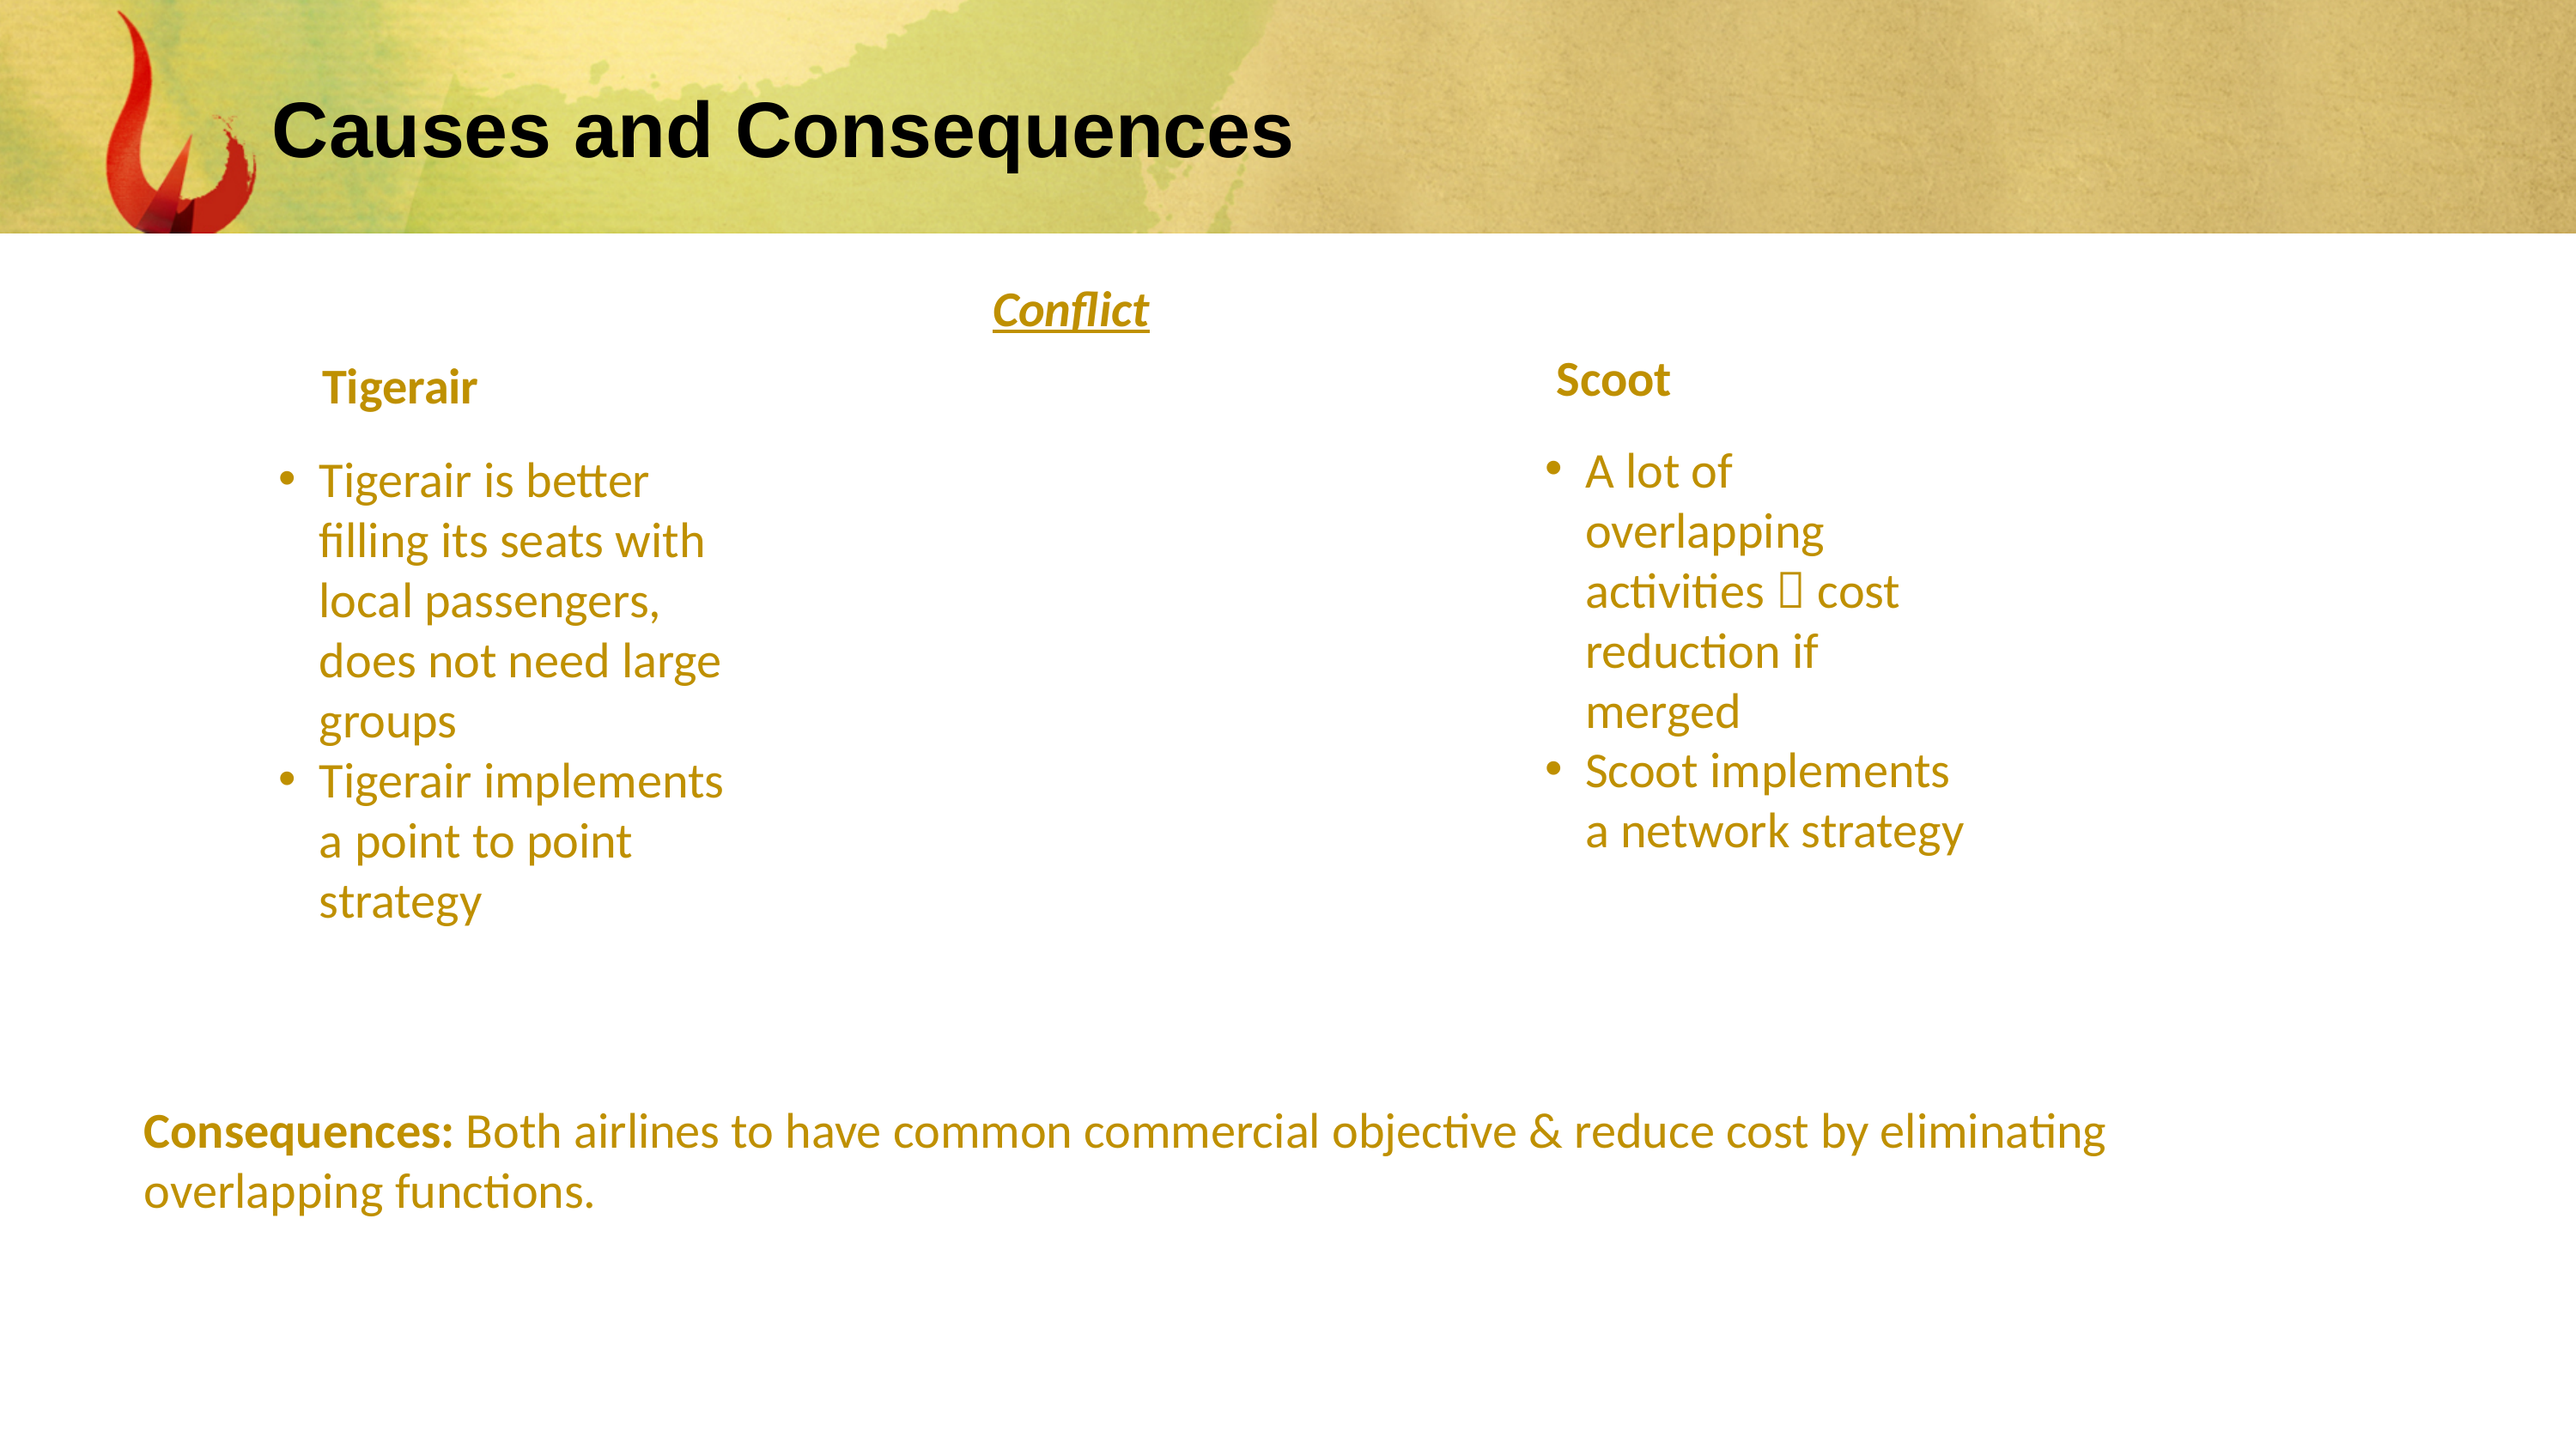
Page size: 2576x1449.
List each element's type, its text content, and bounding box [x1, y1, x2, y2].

text_box Tigerair [309, 347, 740, 421]
text_box A lot of overlapping activities  cost reduction if merged Scoot implements a network strategy [1532, 431, 1982, 864]
text_box Tigerair is better filling its seats with local passengers, does not need large groups Tigerair implements a point to point strategy [266, 440, 762, 935]
text_box Consequences: Both airlines to have common commercial objective & reduce cost by eliminating overlapping functions. [131, 1091, 2215, 1225]
text_box Conflict [980, 270, 1555, 343]
text_box Causes and Consequences [252, 17, 1992, 247]
picture [0, 0, 2576, 233]
text_box Scoot [1544, 339, 1975, 413]
